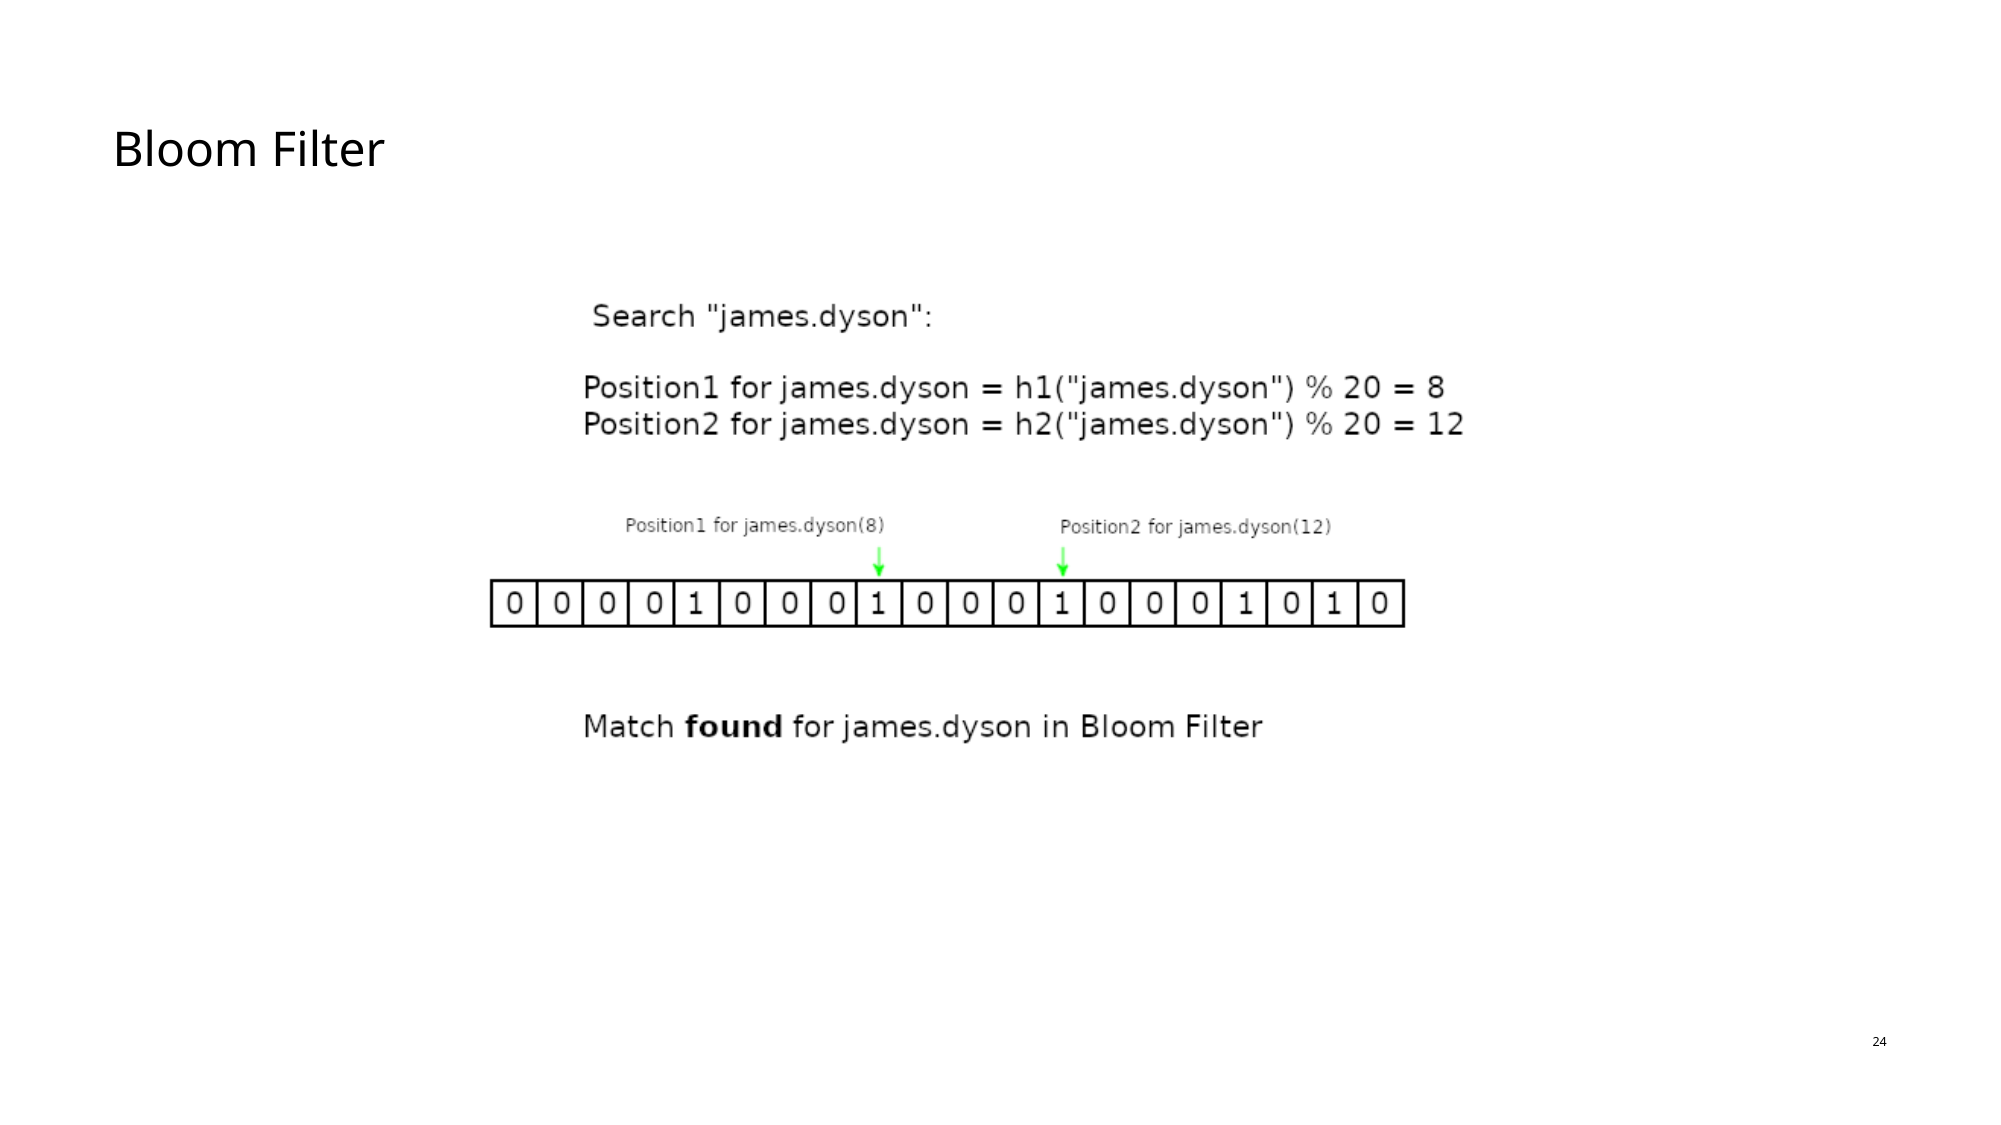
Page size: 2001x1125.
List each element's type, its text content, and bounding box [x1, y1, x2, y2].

picture [355, 175, 1533, 1125]
title Bloom Filter [112, 112, 1887, 236]
slide_number 24 [1841, 1035, 1887, 1051]
